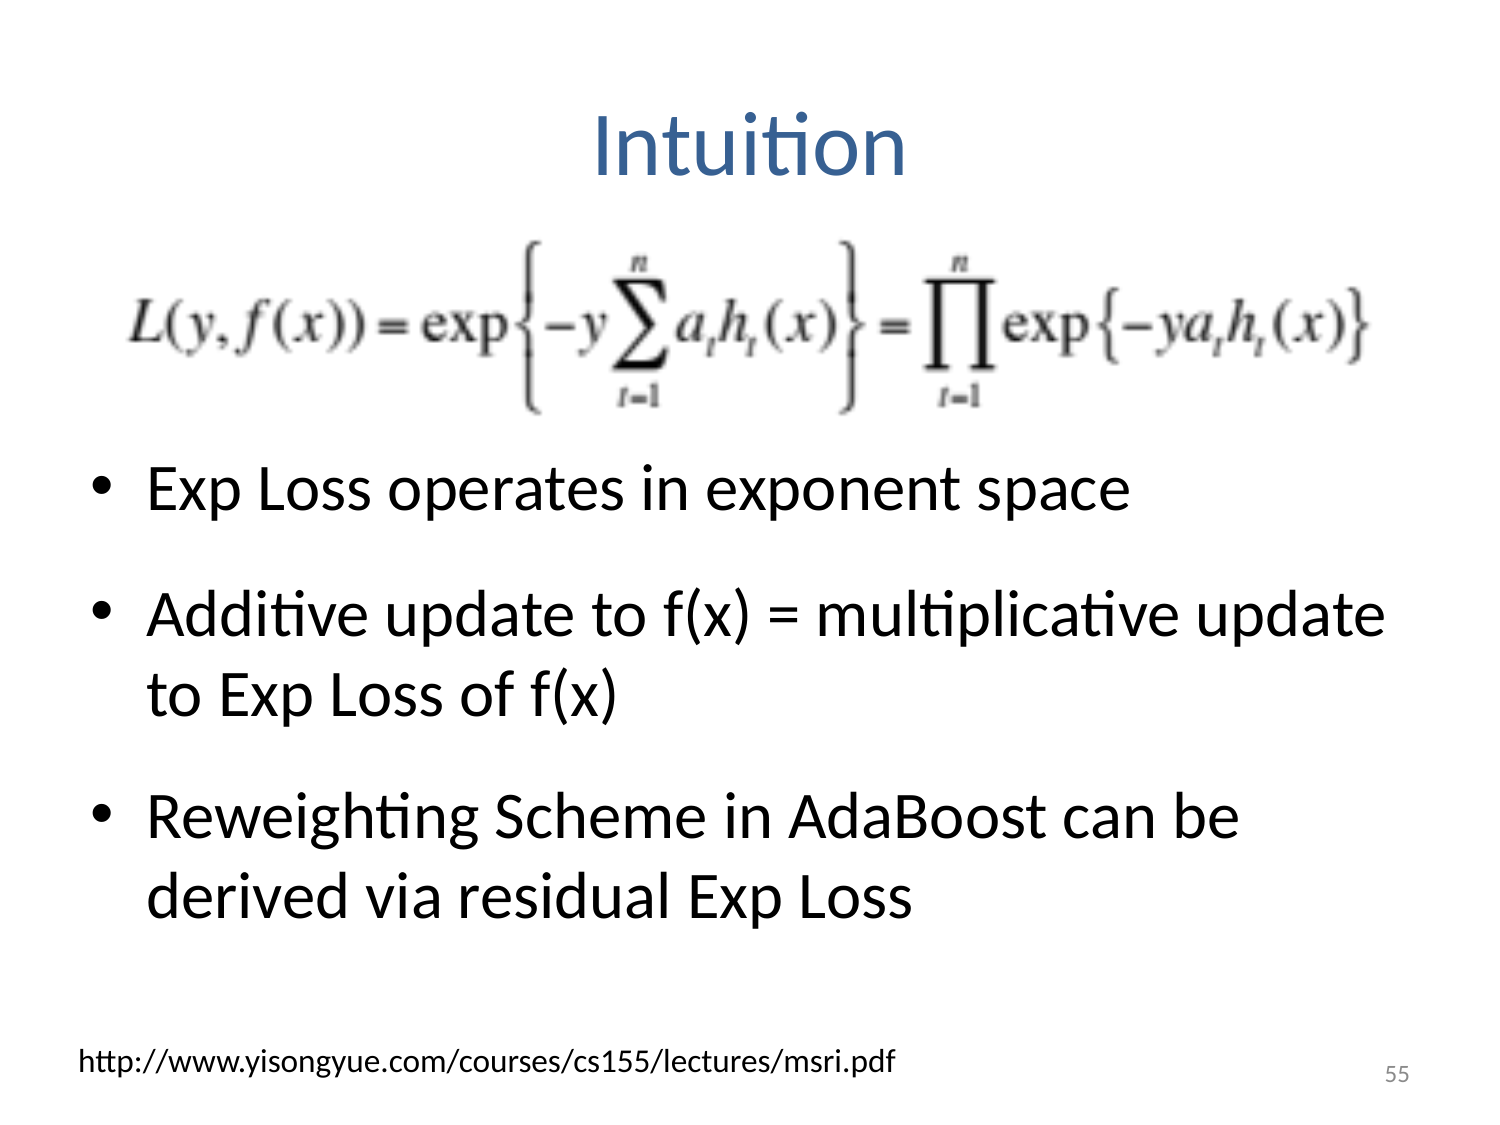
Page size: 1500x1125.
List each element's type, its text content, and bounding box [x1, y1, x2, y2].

text_box http://www.yisongyue.com/courses/cs155/lectures/msri.pdf [63, 1032, 963, 1087]
slide_number 55 [1074, 1042, 1425, 1103]
list Exp Loss operates in exponent space Additive update to f(x) = multiplicative update to Exp Loss of f(x) Reweighting Scheme in AdaBoost can be derived via residual Exp Loss [75, 436, 1425, 1005]
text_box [120, 227, 1377, 417]
title Intuition [75, 45, 1425, 233]
